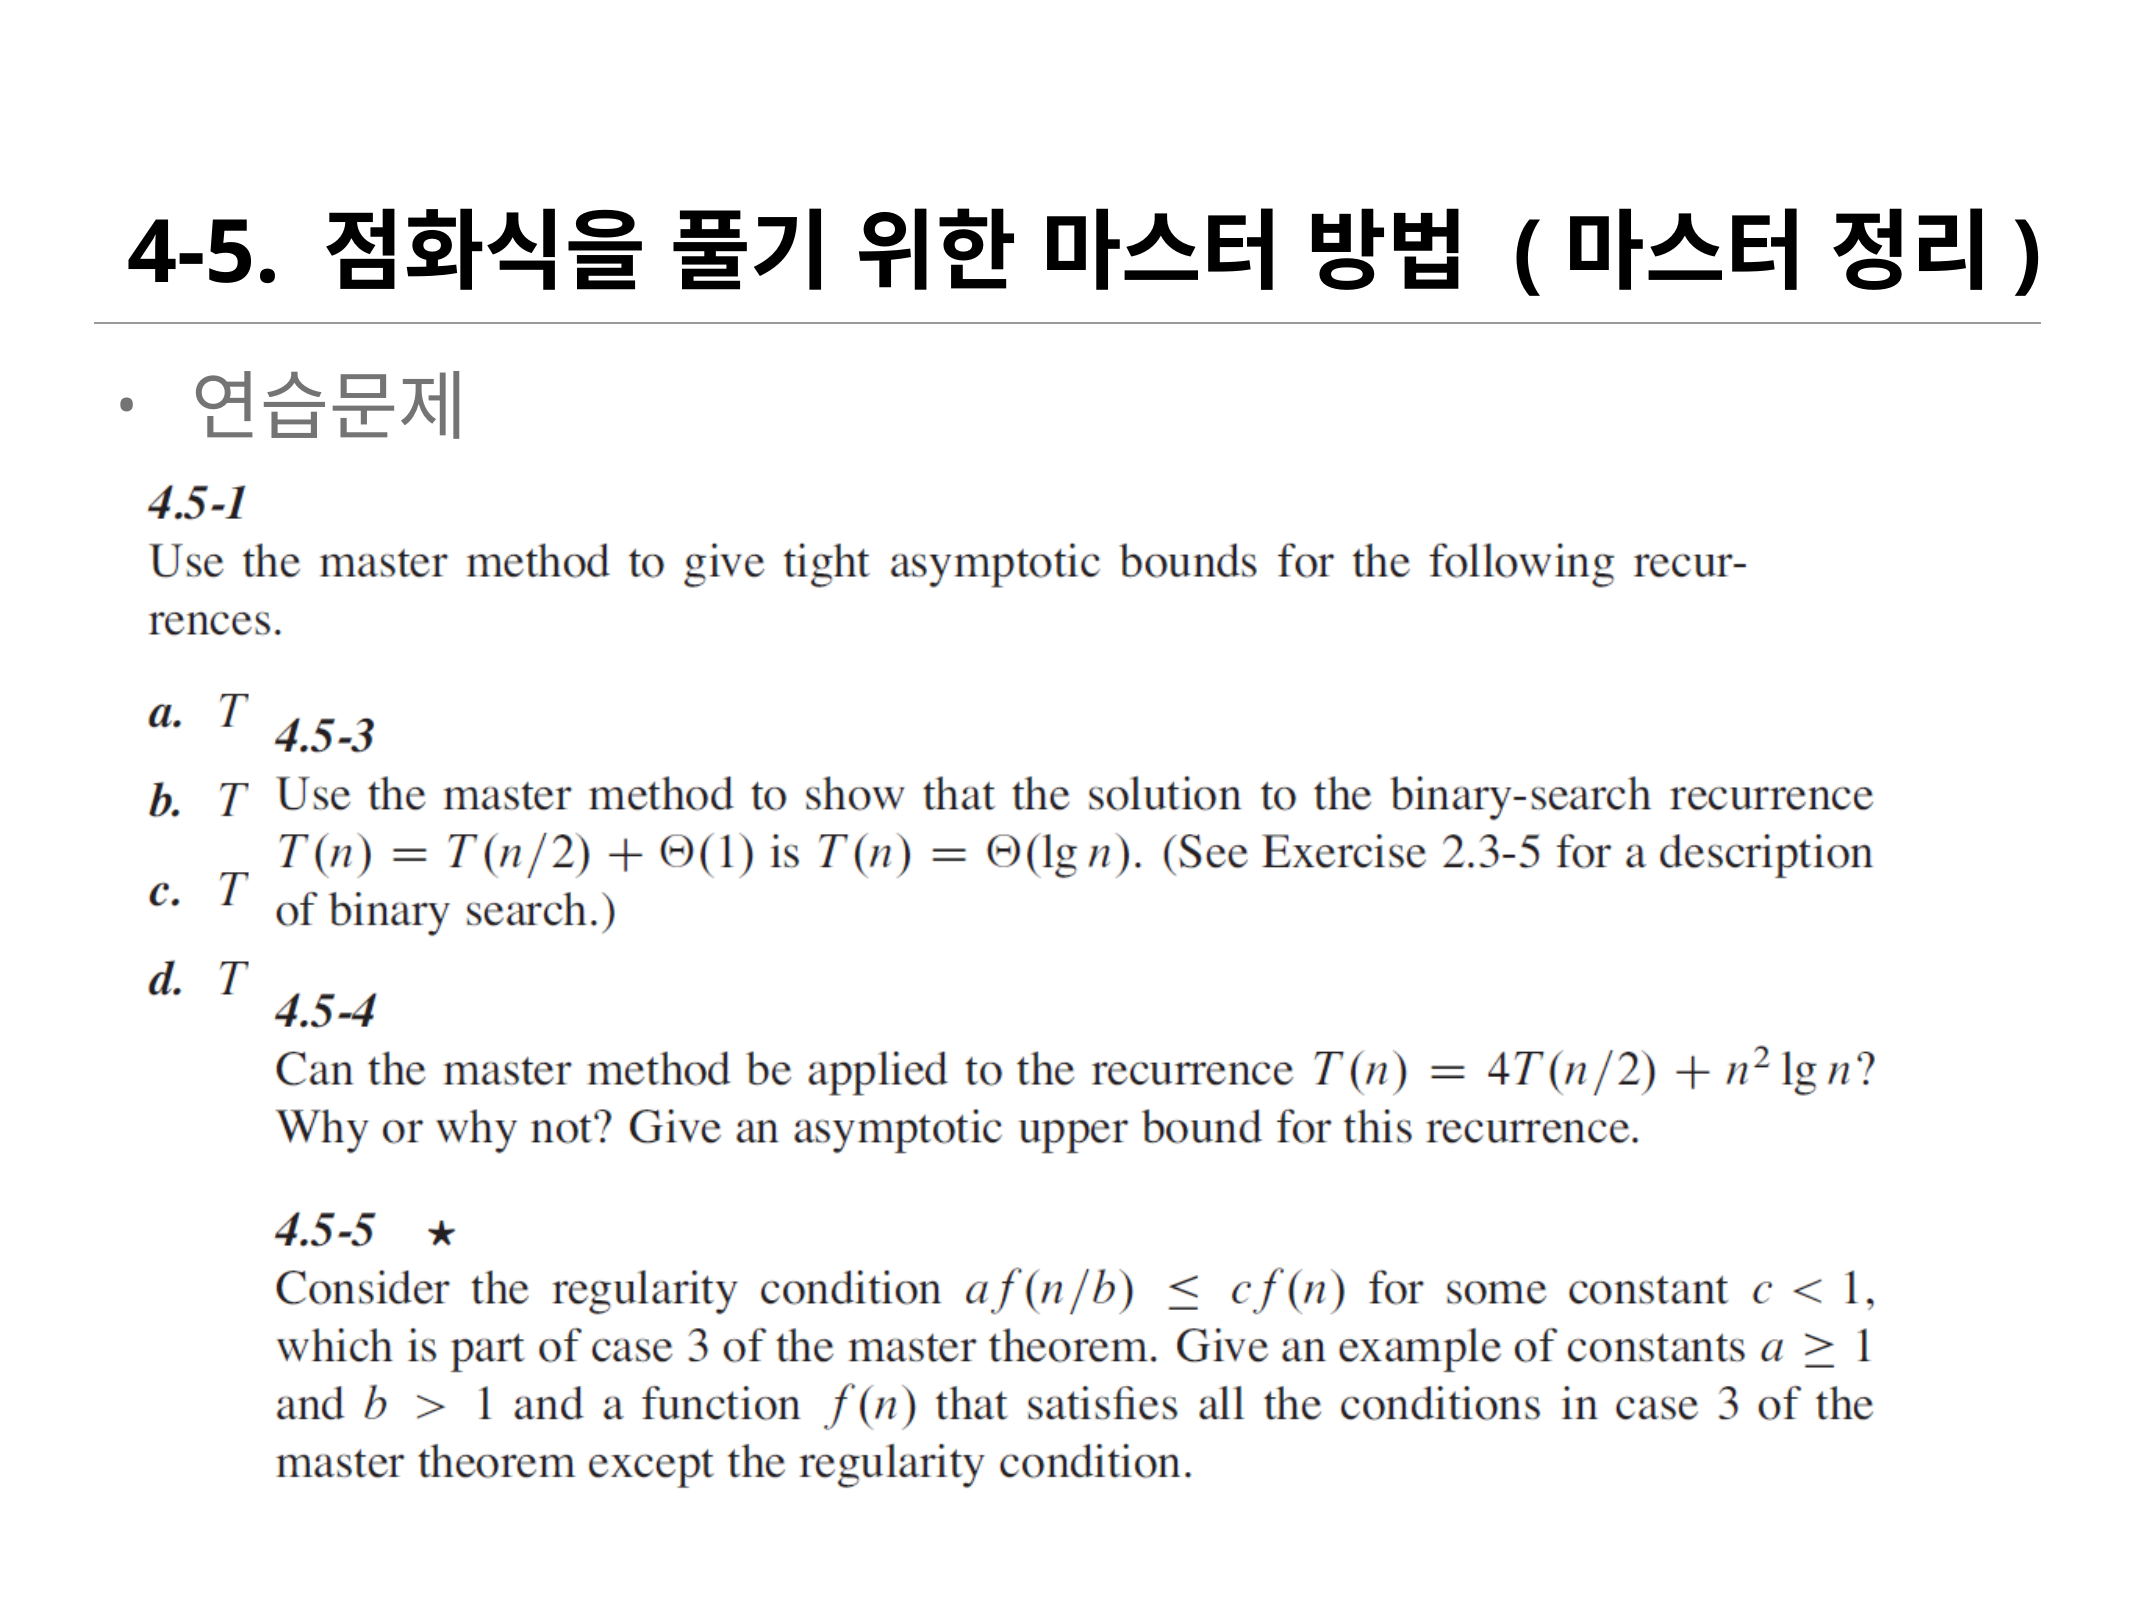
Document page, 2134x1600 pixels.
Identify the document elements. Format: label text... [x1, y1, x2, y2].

list 연습문제 [107, 349, 2055, 1557]
text_box 4-5. 점화식을 풀기 위한 마스터 방법 (마스터 정리) [118, 79, 2065, 309]
picture [108, 461, 1914, 1521]
